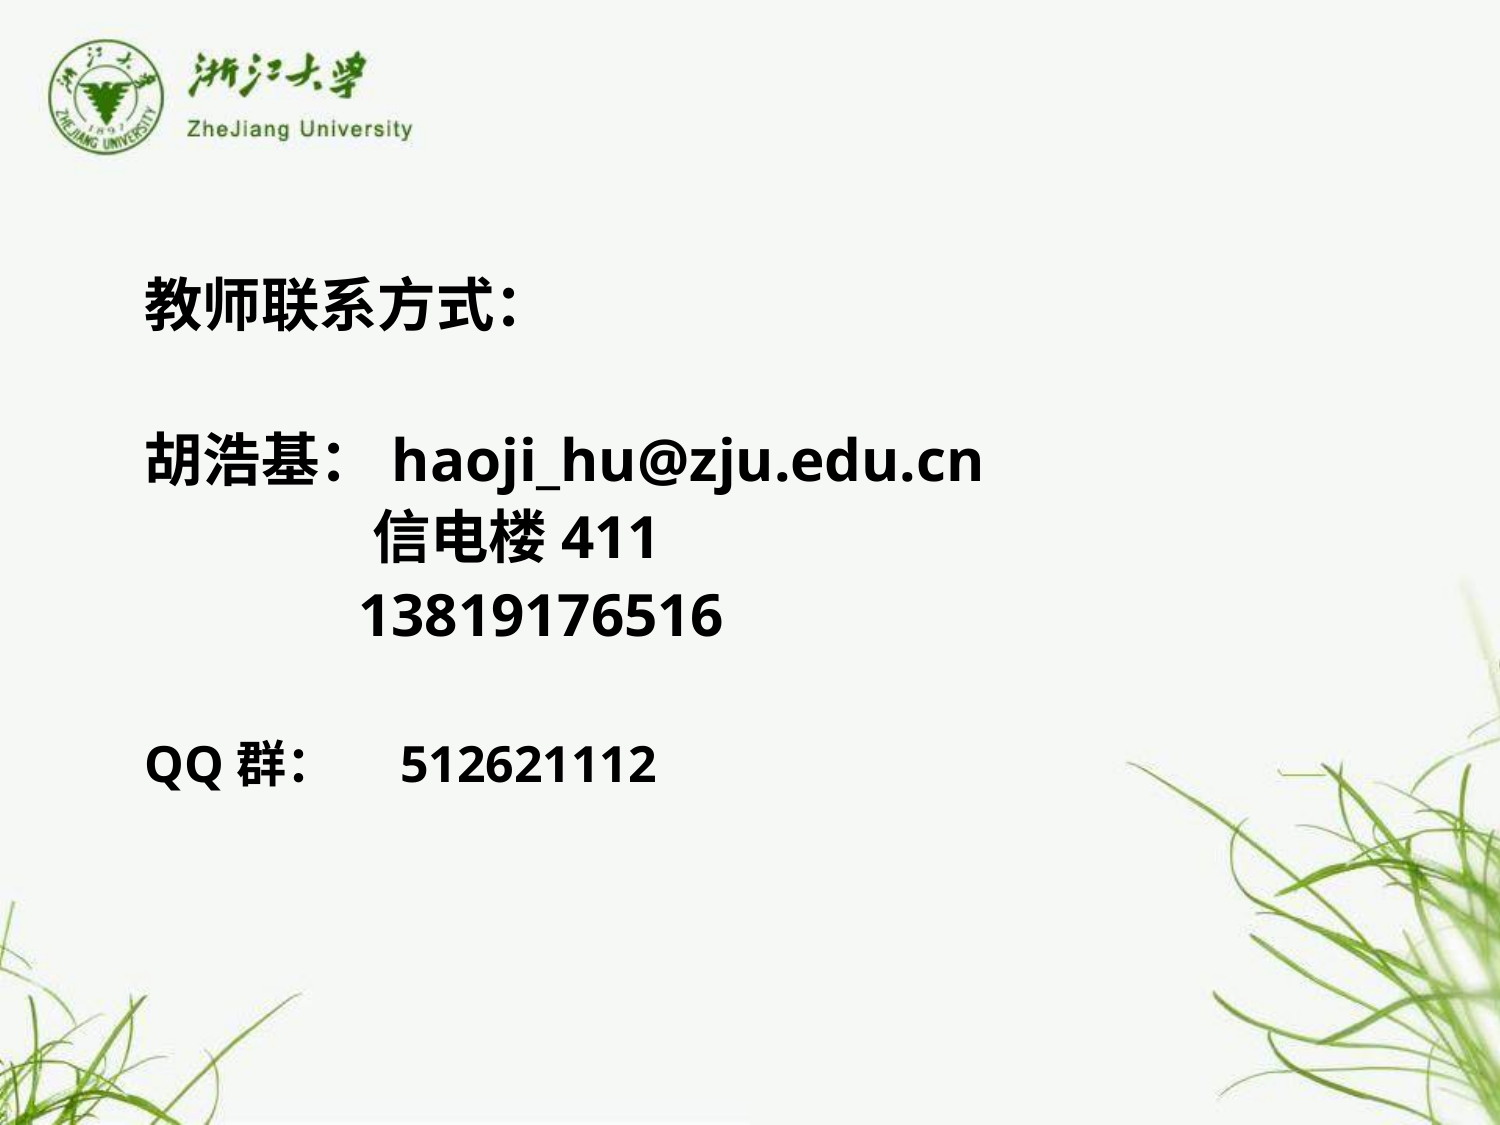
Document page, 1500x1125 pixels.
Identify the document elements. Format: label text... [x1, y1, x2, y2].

picture [0, 0, 1500, 1125]
list 教师联系方式： 胡浩基：haoji_hu@zju.edu.cn 信电楼411 13819176516 QQ群： 512621112 [129, 184, 1469, 1006]
